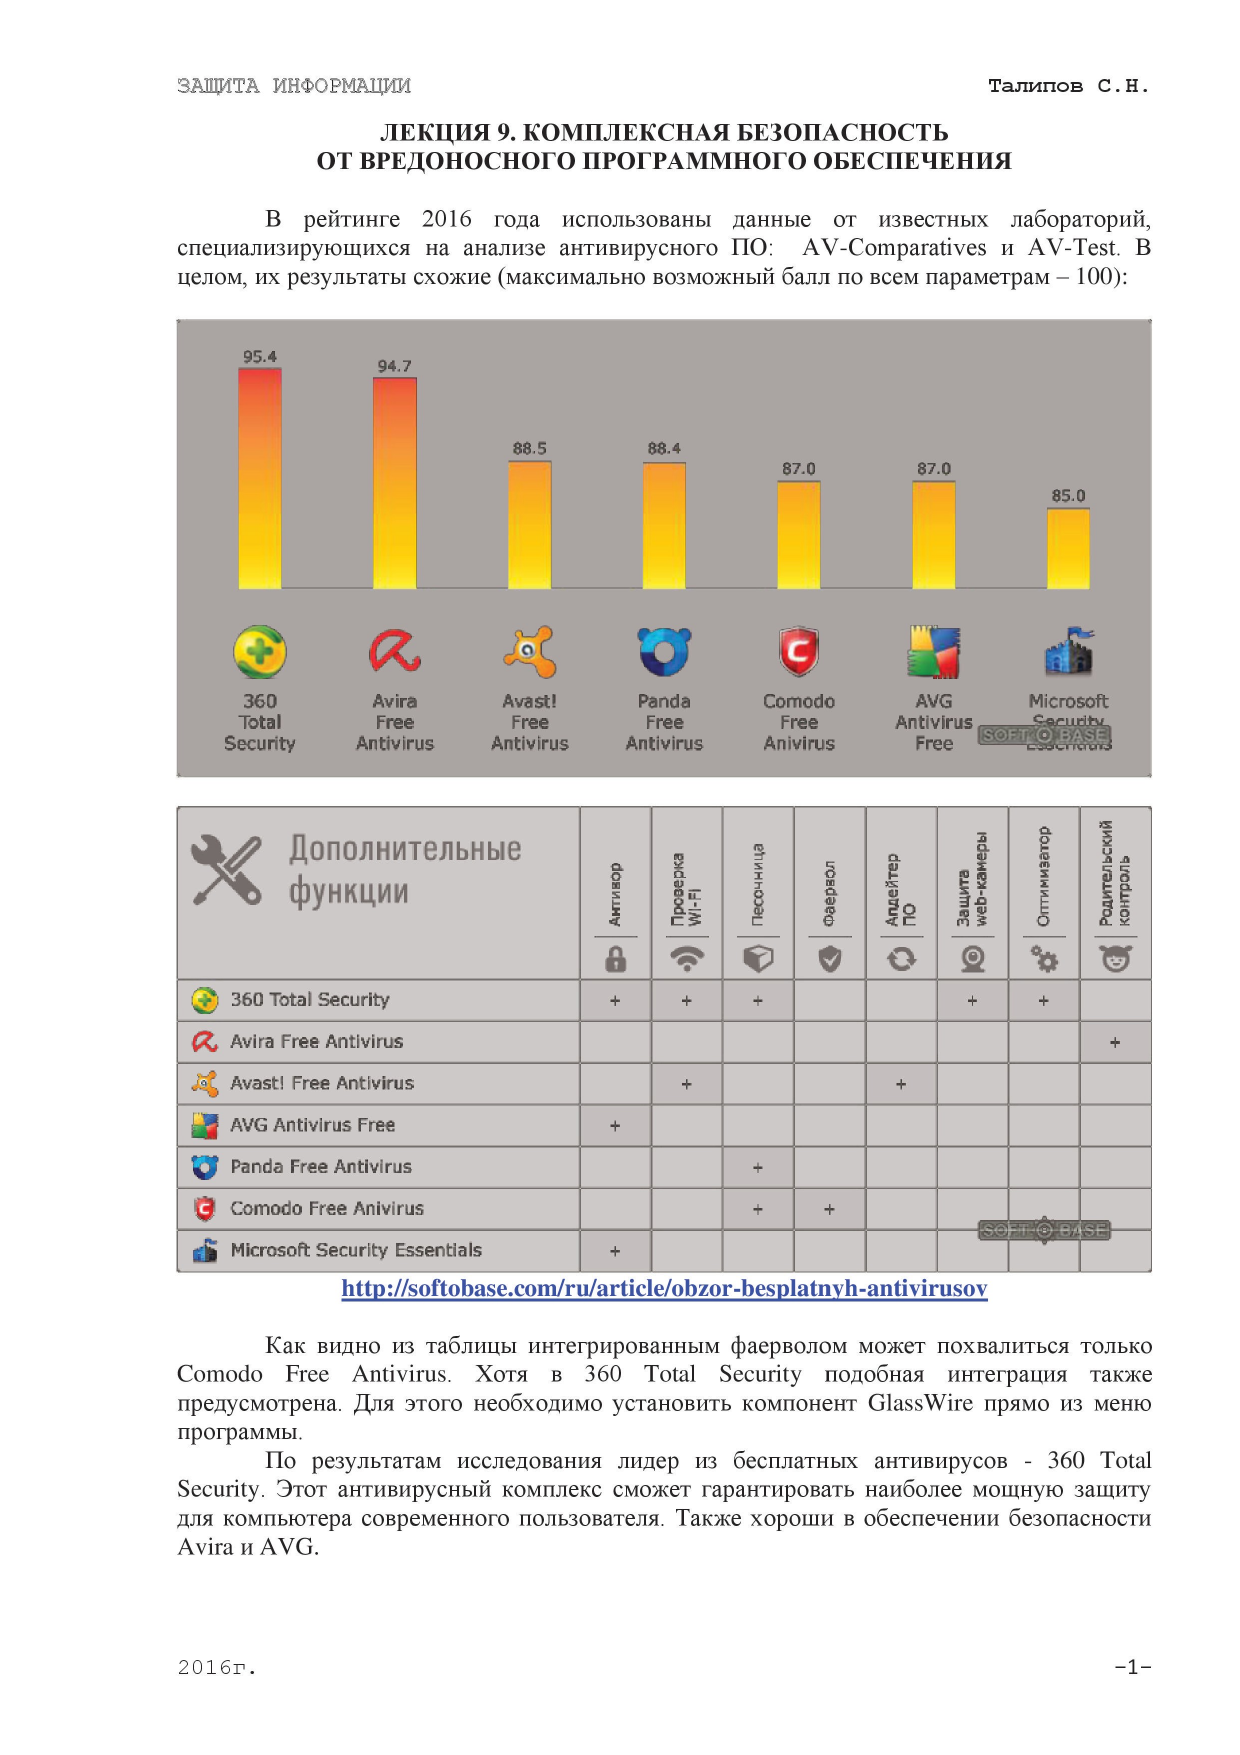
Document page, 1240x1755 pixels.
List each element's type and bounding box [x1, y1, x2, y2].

text_box [0, 0, 1240, 1754]
